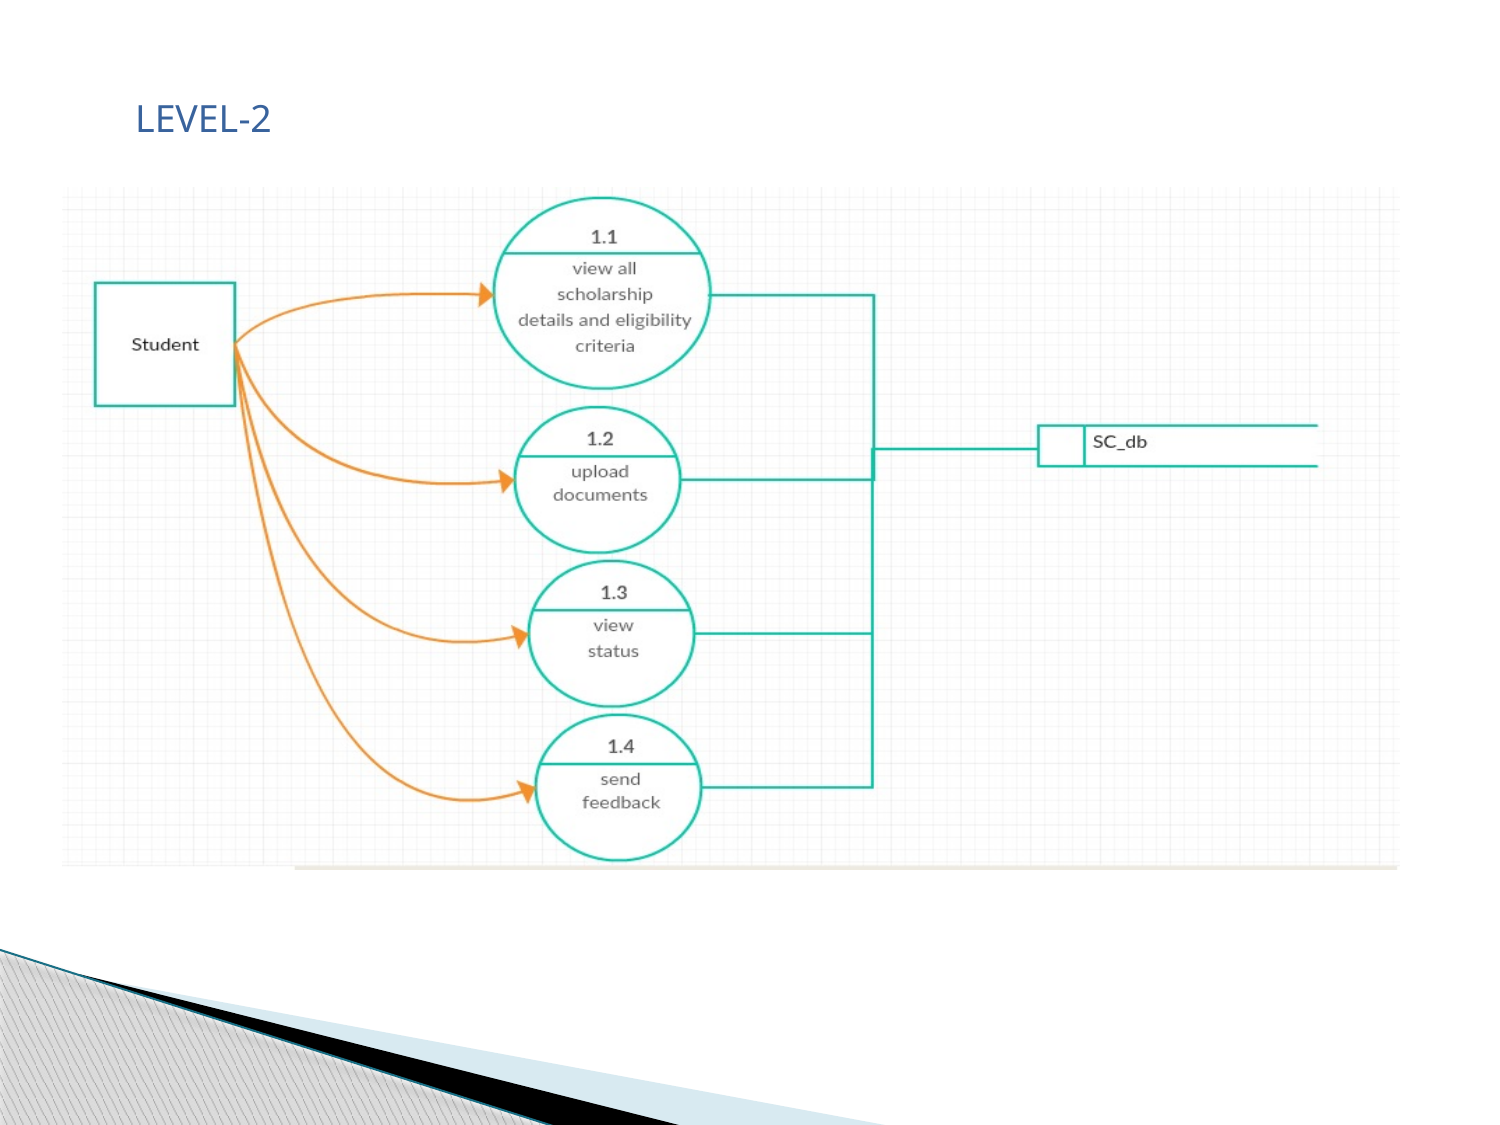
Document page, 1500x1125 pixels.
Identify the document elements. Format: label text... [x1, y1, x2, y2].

text_box LEVEL-2 [120, 87, 287, 148]
picture [62, 187, 1401, 870]
